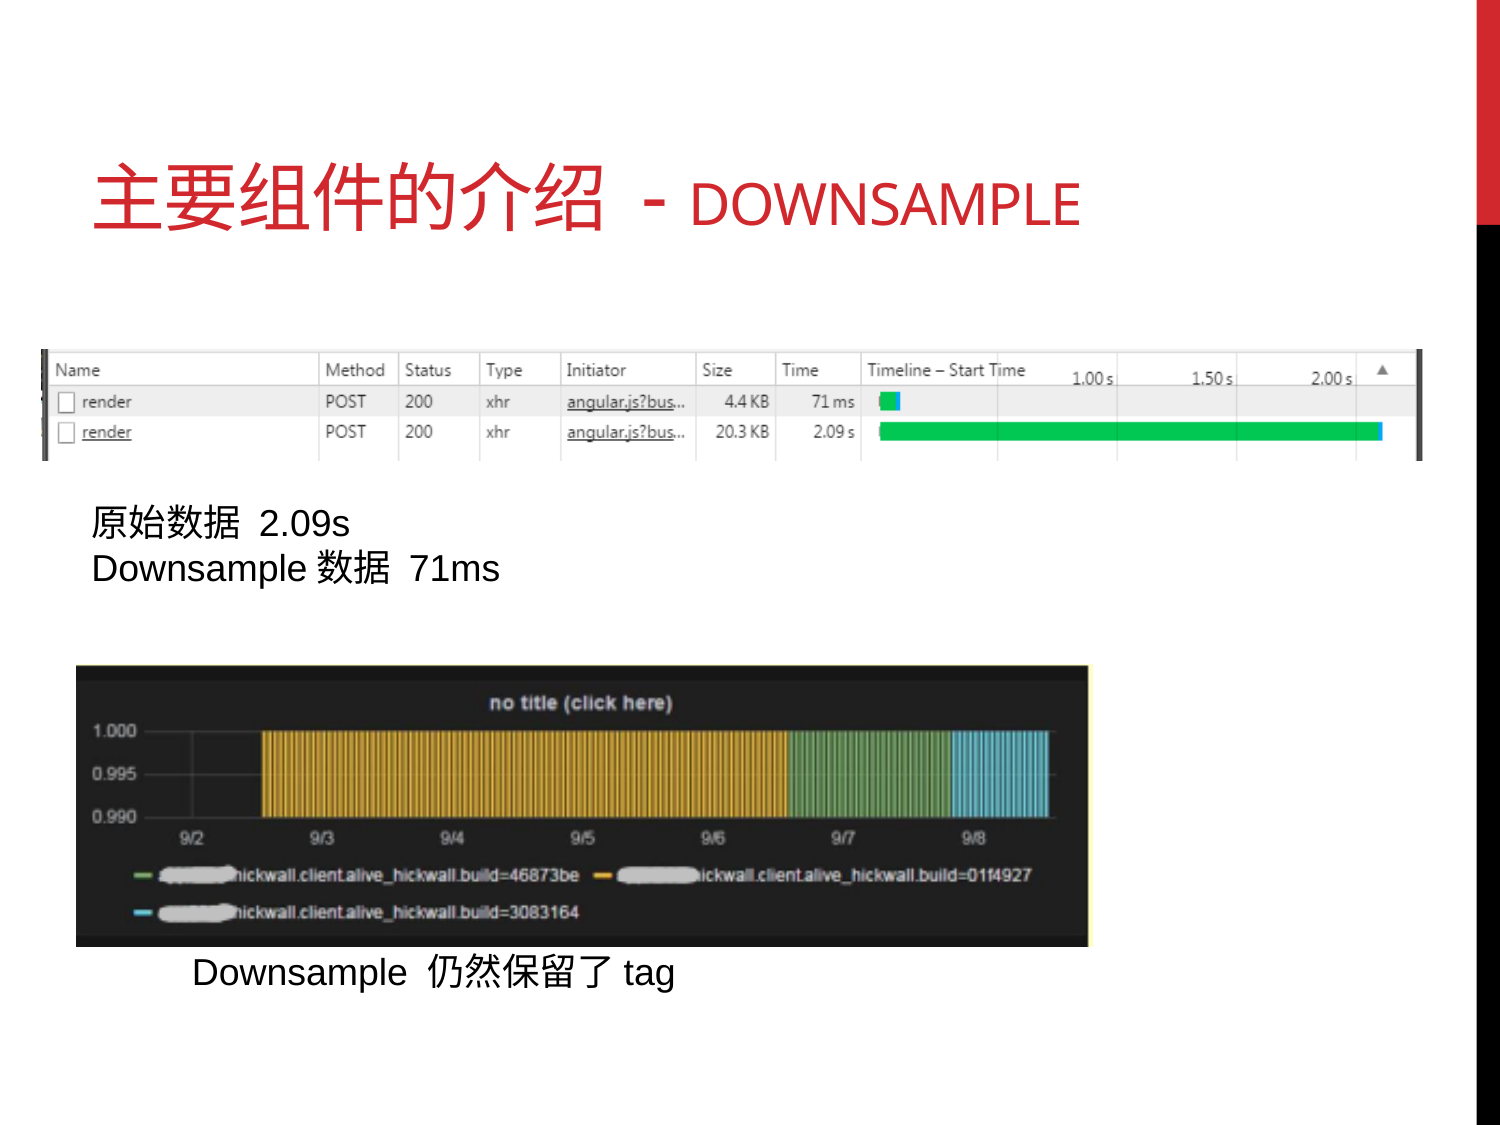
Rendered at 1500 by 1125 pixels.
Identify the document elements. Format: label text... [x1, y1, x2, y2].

text_box Downsample 仍然保留了tag [177, 953, 691, 1001]
picture [76, 664, 1093, 948]
picture [40, 349, 1424, 462]
text_box 原始数据 2.09s Downsample数据 71ms [76, 491, 632, 597]
title 主要组件的介绍 - DOWNSAMPLE [75, 25, 1376, 250]
